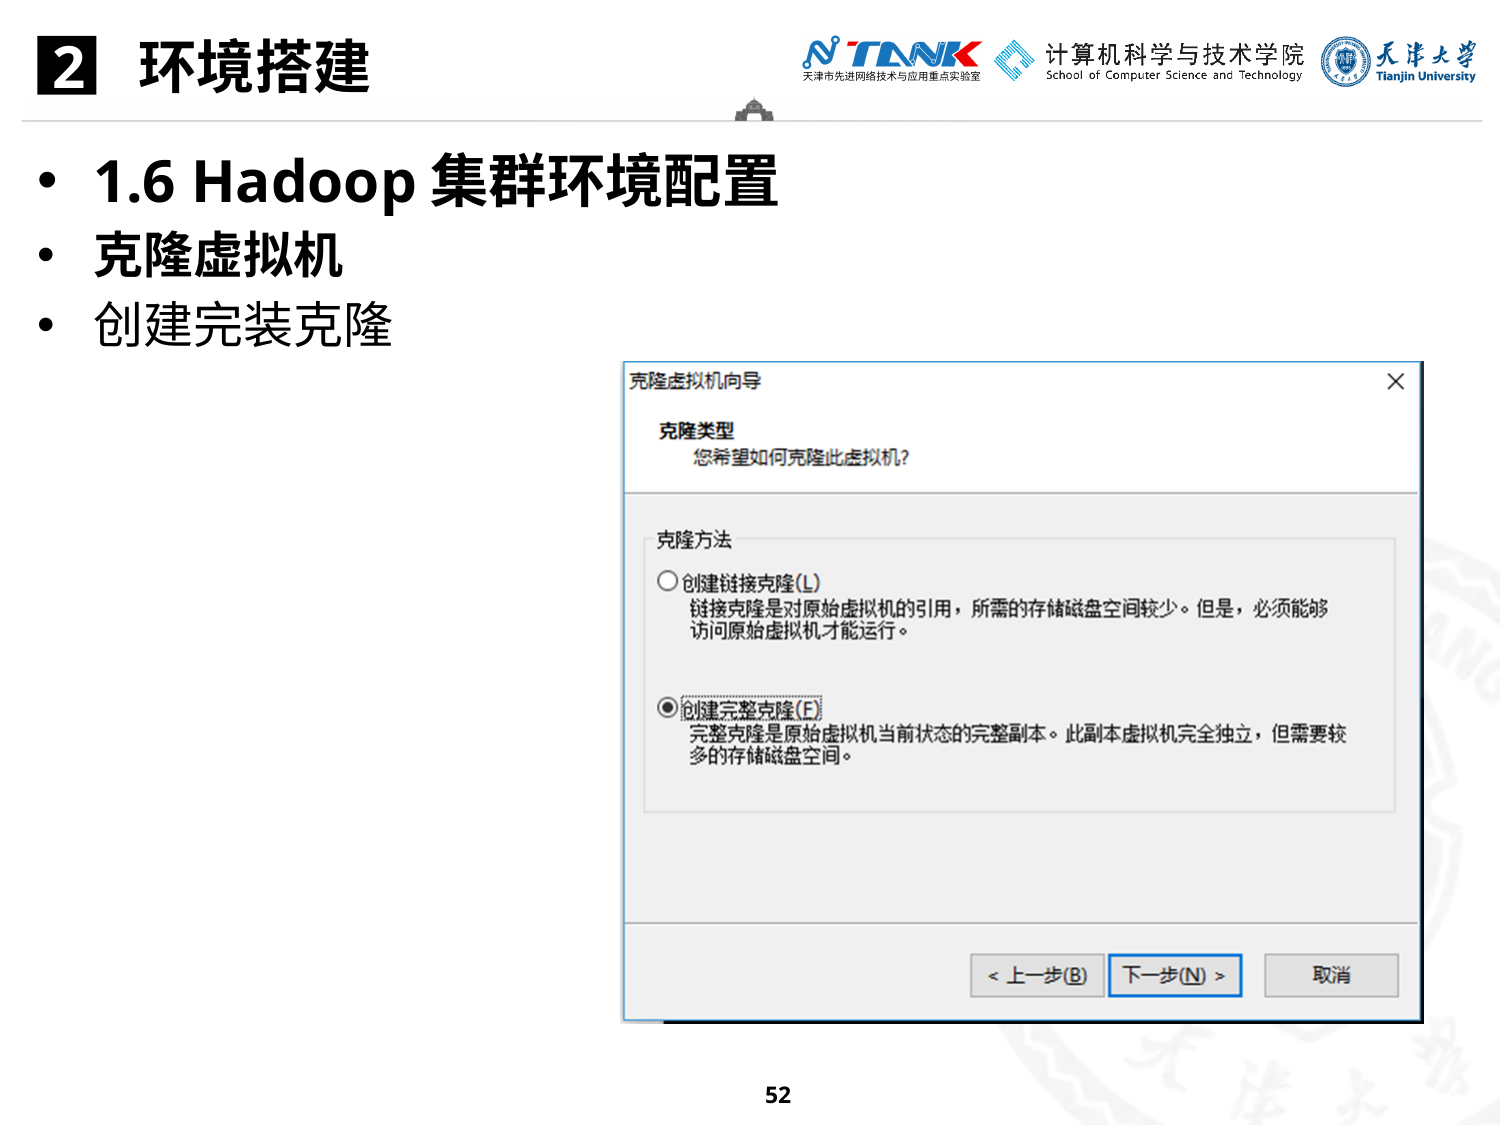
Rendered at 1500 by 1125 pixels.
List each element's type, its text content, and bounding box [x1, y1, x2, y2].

picture [21, 93, 1483, 129]
picture [619, 361, 1424, 1024]
slide_number 52 [731, 1072, 826, 1115]
picture [801, 34, 988, 73]
picture [1319, 34, 1477, 90]
text_box 环境搭建 [123, 22, 633, 108]
picture [991, 39, 1305, 82]
list 1.6 Hadoop集群环境配置 克隆虚拟机 创建完装克隆 [22, 136, 1476, 1066]
text_box 2 [35, 34, 99, 97]
